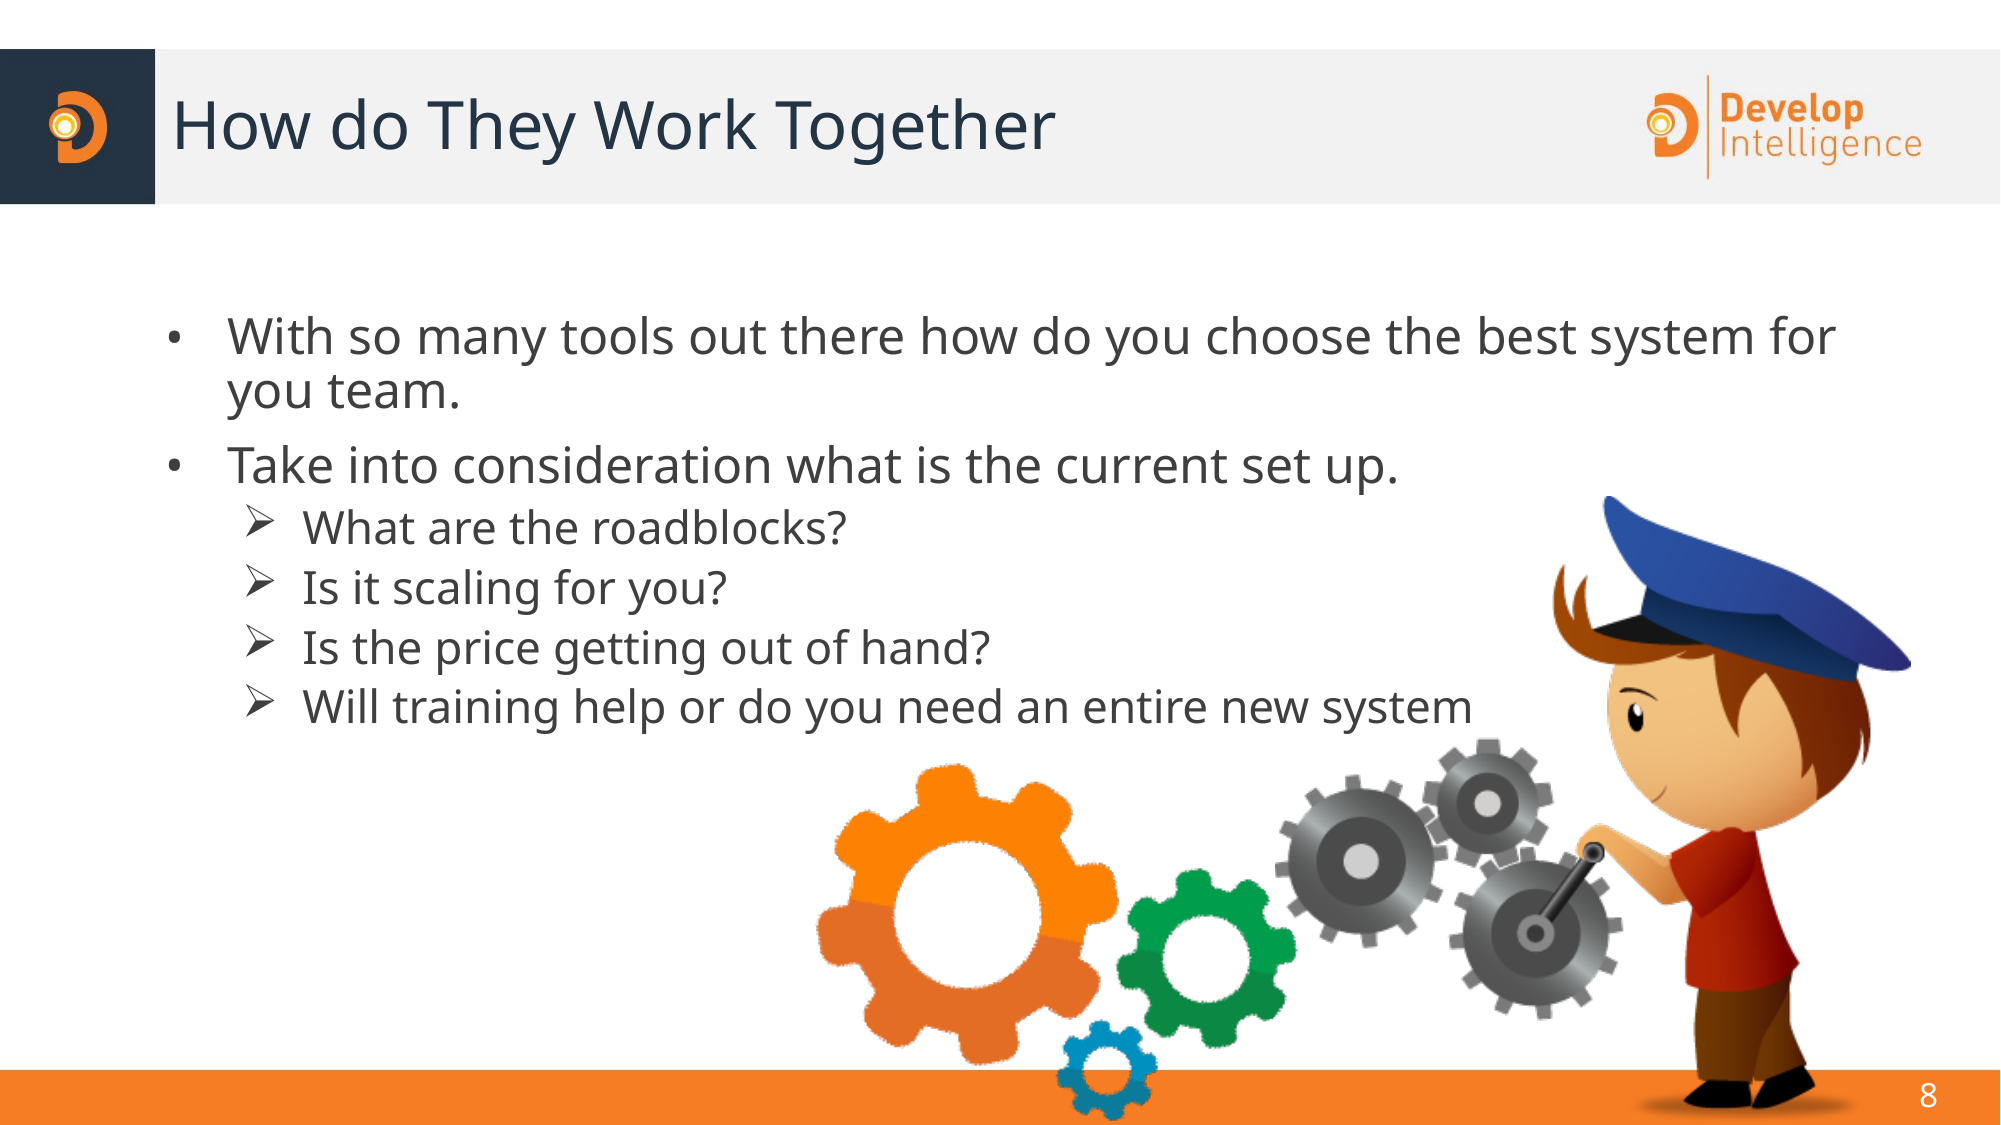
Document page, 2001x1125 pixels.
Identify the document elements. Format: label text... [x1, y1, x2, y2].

list With so many tools out there how do you choose the best system for you team. Take into consideration what is the current set up. What are the roadblocks? Is it scaling for you? Is the price getting out of hand? Will training help or do you need an entire new system [137, 304, 1863, 1072]
picture [0, 0, 2001, 1125]
slide_number 8 [1915, 1072, 1998, 1122]
title How do They Work Together [156, 53, 1999, 203]
